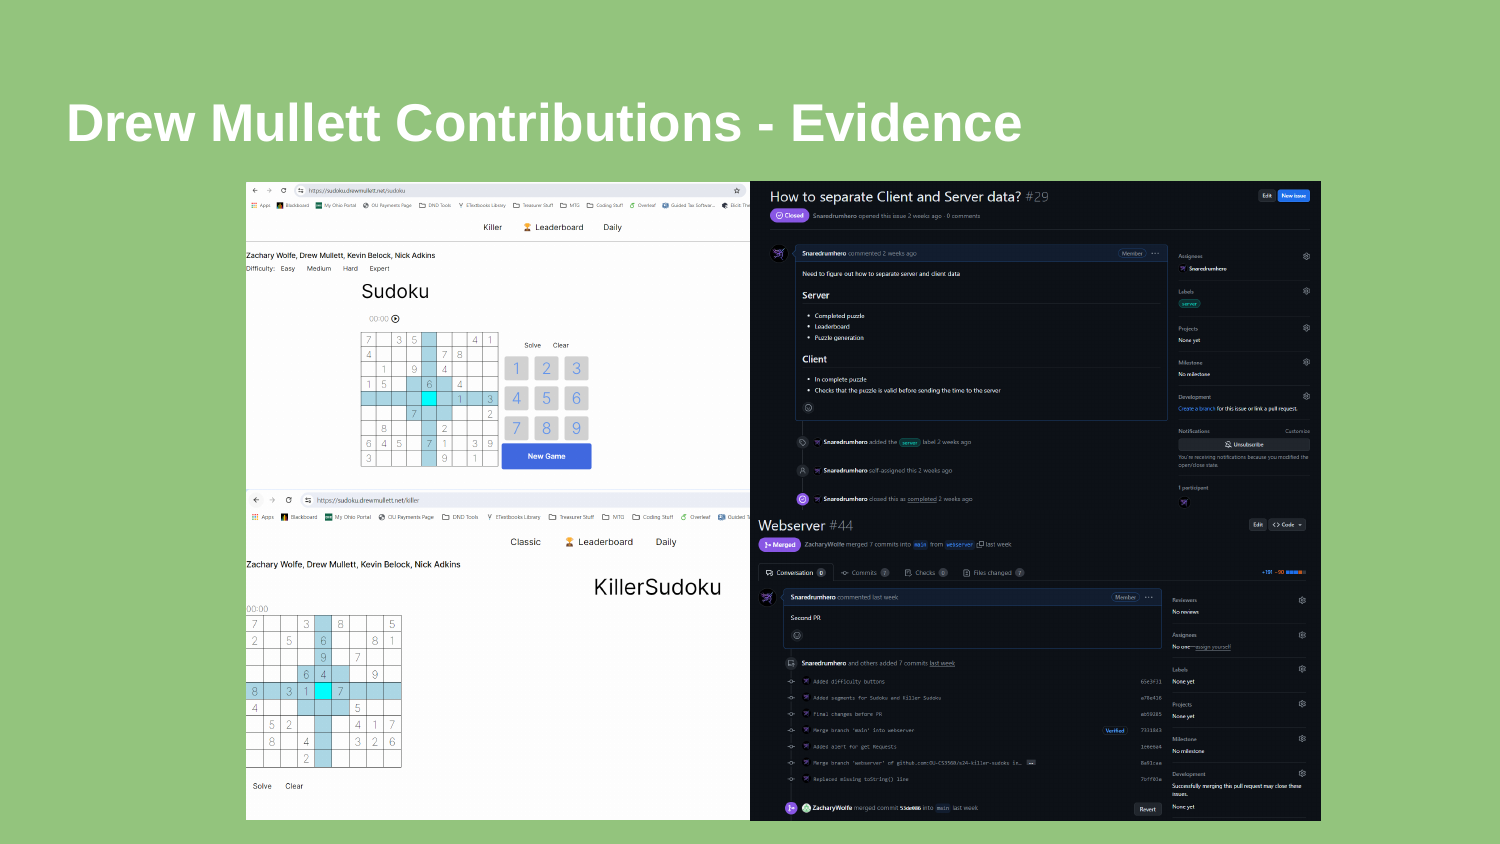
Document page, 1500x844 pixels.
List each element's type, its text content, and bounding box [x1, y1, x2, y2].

title Drew Mullett Contributions - Evidence [51, 72, 1449, 167]
picture [245, 180, 1321, 821]
